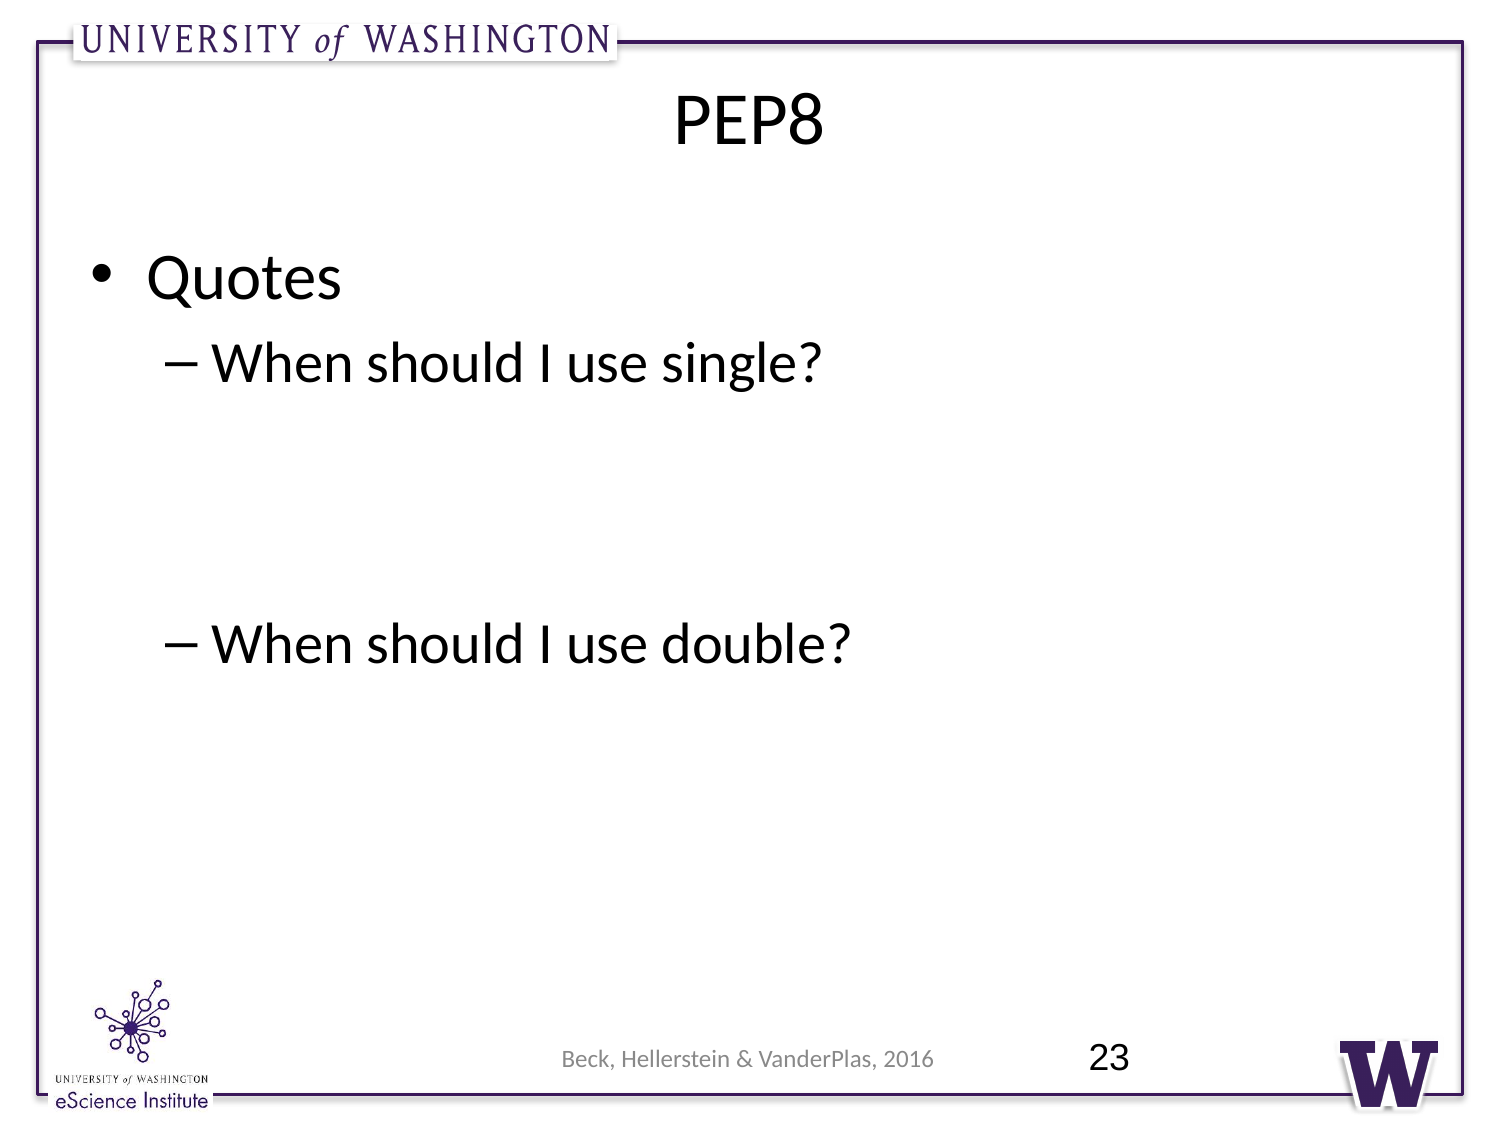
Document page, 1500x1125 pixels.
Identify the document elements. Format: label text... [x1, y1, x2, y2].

title PEP8 [75, 62, 1425, 200]
picture [48, 978, 213, 1113]
picture [81, 24, 609, 61]
slide_number 23 [1073, 1025, 1300, 1085]
list Quotes When should I use single? When should I use double? [75, 224, 1425, 975]
footer Beck, Hellerstein & VanderPlas, 2016 [510, 1027, 986, 1088]
picture [1340, 1041, 1438, 1107]
